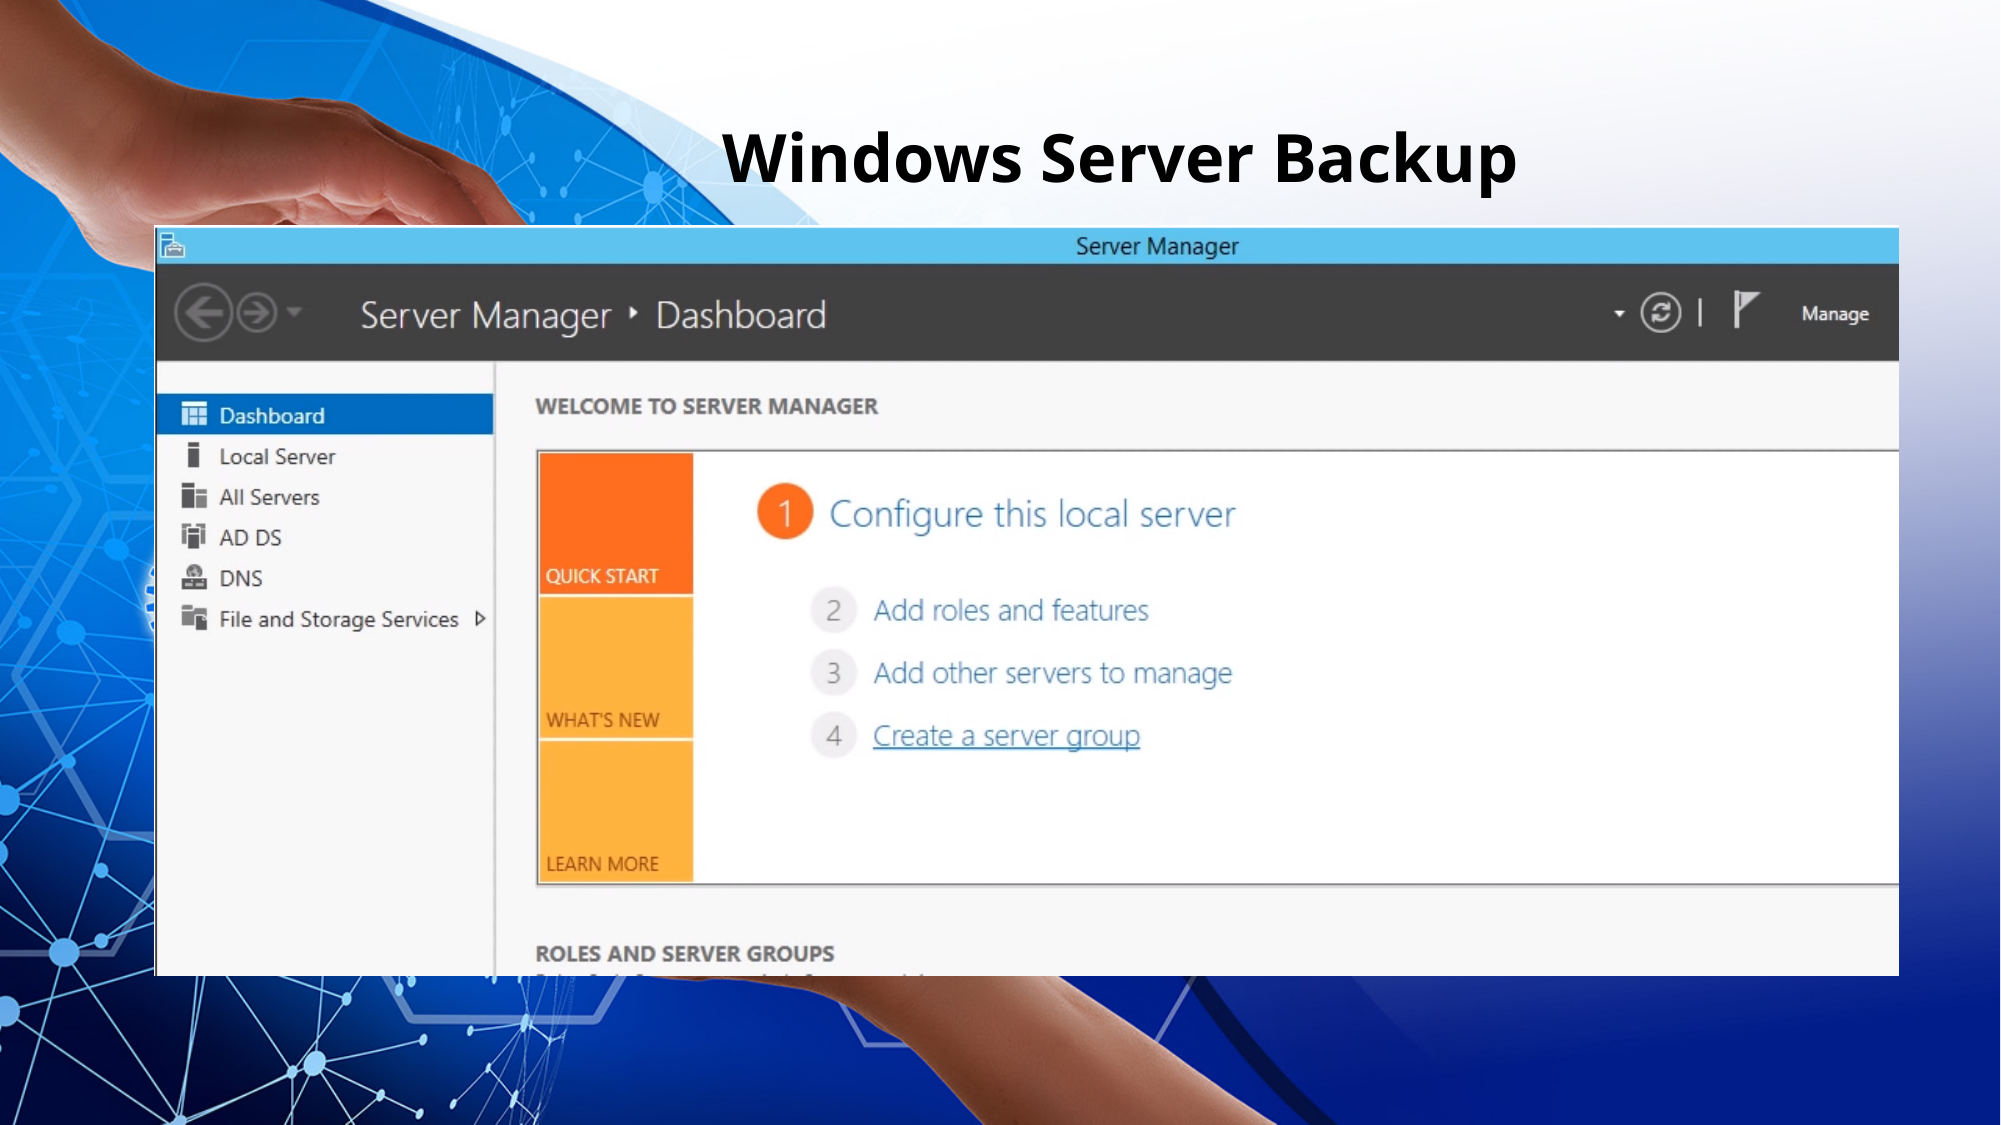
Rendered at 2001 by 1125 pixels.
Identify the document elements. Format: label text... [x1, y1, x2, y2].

text_box Windows Server Backup [514, 108, 1729, 203]
picture [0, 0, 2001, 1125]
